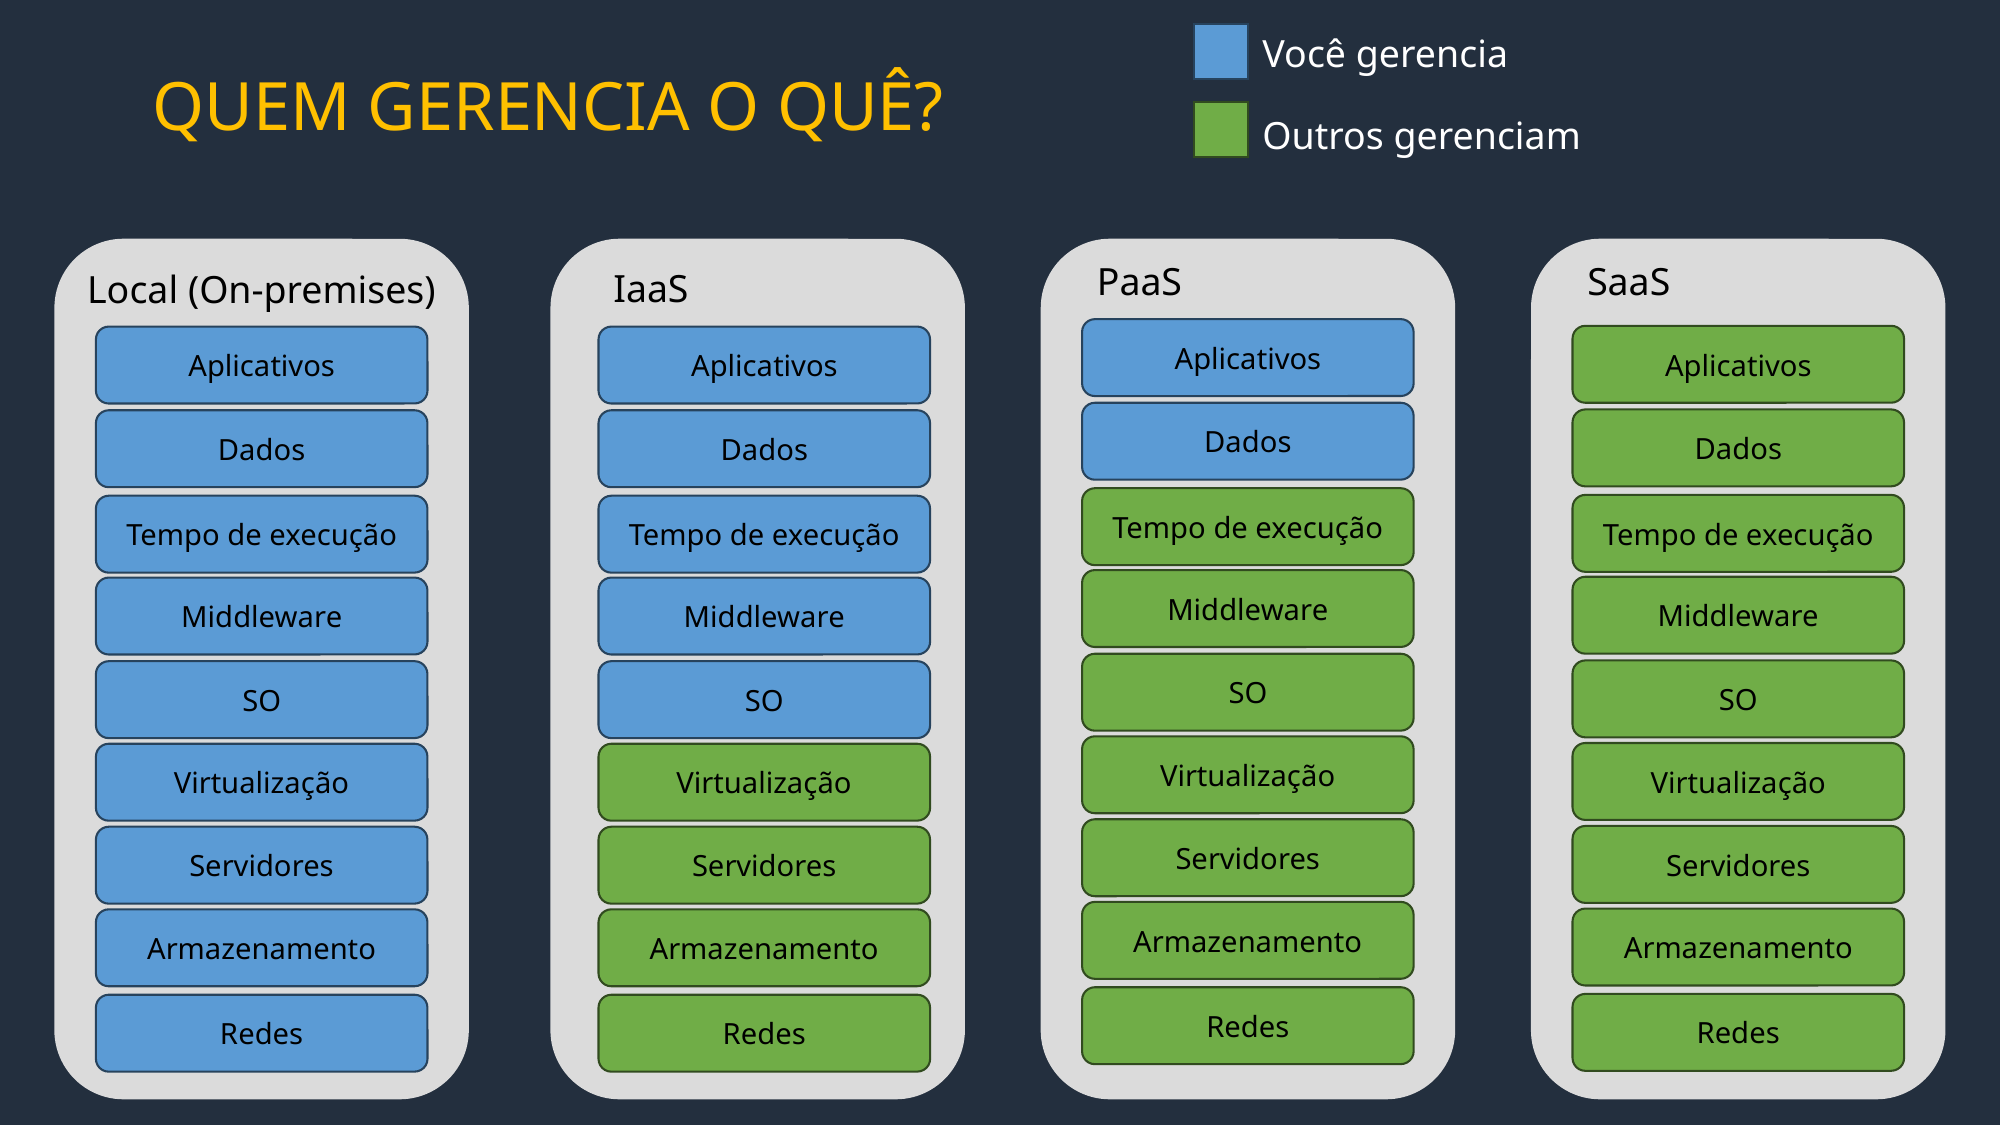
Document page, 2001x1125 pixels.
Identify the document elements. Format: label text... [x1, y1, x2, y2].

text_box SO [597, 660, 932, 740]
text_box [1039, 237, 1457, 1101]
text_box Redes [1571, 992, 1906, 1072]
text_box Tempo de execução [597, 494, 932, 574]
text_box SO [94, 660, 429, 740]
text_box Dados [1571, 408, 1906, 488]
text_box [1529, 237, 1947, 1101]
text_box Tempo de execução [1571, 493, 1906, 573]
text_box Dados [94, 409, 429, 489]
text_box Local (On-premises) [72, 258, 487, 319]
text_box IaaS [598, 257, 931, 318]
text_box Aplicativos [1081, 318, 1415, 398]
text_box Você gerencia [1247, 22, 2000, 83]
text_box Redes [94, 993, 429, 1073]
text_box SO [1081, 652, 1415, 732]
title QUEM GERENCIA O QUÊ? [137, 0, 1863, 218]
text_box Tempo de execução [1081, 487, 1415, 567]
text_box [53, 260, 470, 1101]
text_box Middleware [1081, 569, 1415, 649]
text_box Virtualização [1081, 735, 1415, 815]
text_box Dados [1081, 401, 1415, 481]
text_box Armazenamento [1571, 907, 1906, 987]
text_box Middleware [597, 576, 932, 656]
text_box Tempo de execução [94, 494, 429, 574]
text_box Outros gerenciam [1247, 104, 2000, 165]
text_box SO [1571, 659, 1906, 739]
text_box Aplicativos [94, 325, 429, 405]
text_box Virtualização [94, 742, 429, 822]
text_box Middleware [1571, 575, 1906, 655]
text_box Aplicativos [597, 325, 932, 405]
text_box Redes [597, 993, 932, 1073]
text_box Virtualização [597, 742, 932, 822]
text_box [1193, 23, 1247, 80]
text_box [1193, 101, 1249, 158]
text_box Redes [1081, 986, 1415, 1066]
text_box Middleware [94, 576, 429, 656]
text_box [549, 237, 966, 1101]
text_box Armazenamento [1081, 900, 1415, 980]
text_box Armazenamento [597, 908, 932, 988]
text_box Servidores [94, 825, 429, 905]
text_box Aplicativos [1571, 324, 1906, 404]
text_box Armazenamento [94, 908, 429, 988]
text_box Servidores [1081, 818, 1415, 898]
text_box PaaS [1082, 251, 1414, 311]
text_box Dados [597, 409, 932, 489]
text_box SaaS [1572, 251, 1905, 311]
text_box Virtualização [1571, 741, 1906, 821]
text_box [74, 237, 450, 258]
text_box Servidores [1571, 824, 1906, 904]
text_box Servidores [597, 825, 932, 905]
